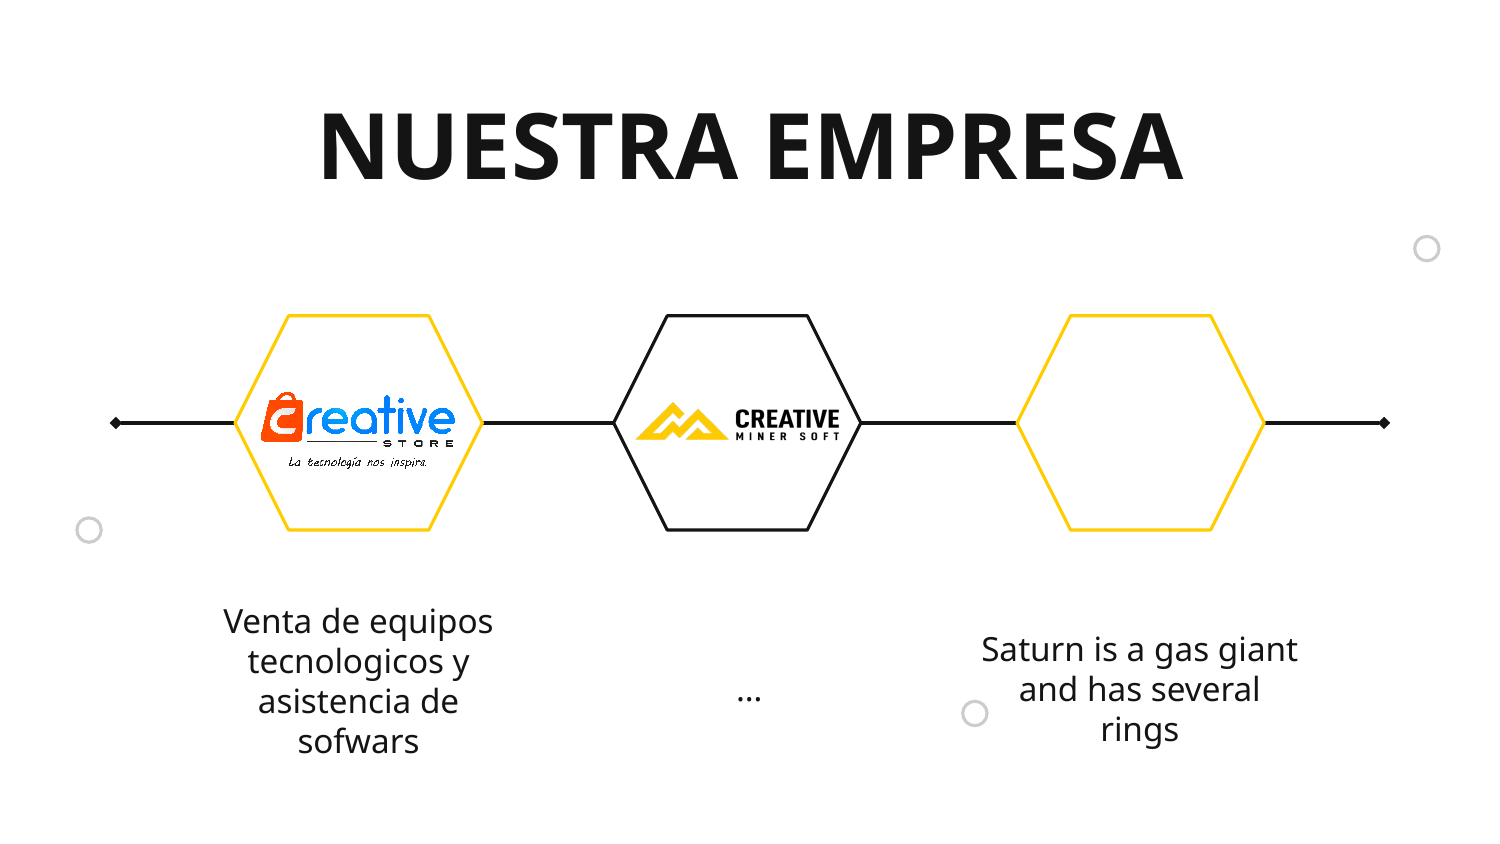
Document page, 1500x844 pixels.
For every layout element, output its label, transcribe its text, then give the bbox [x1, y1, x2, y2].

text_box [632, 315, 842, 385]
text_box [475, 424, 481, 438]
picture [244, 379, 473, 482]
text_box … [571, 613, 928, 762]
text_box [257, 315, 460, 377]
text_box [1020, 431, 1261, 530]
picture [601, 386, 875, 467]
text_box [1017, 315, 1264, 422]
title NUESTRA EMPRESA [116, 72, 1383, 177]
text_box [639, 474, 836, 530]
text_box Saturn is a gas giant and has several rings [962, 613, 1318, 762]
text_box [236, 424, 242, 437]
text_box Venta de equipos tecnologicos y asistencia de sofwars [180, 606, 537, 755]
text_box [268, 489, 450, 530]
